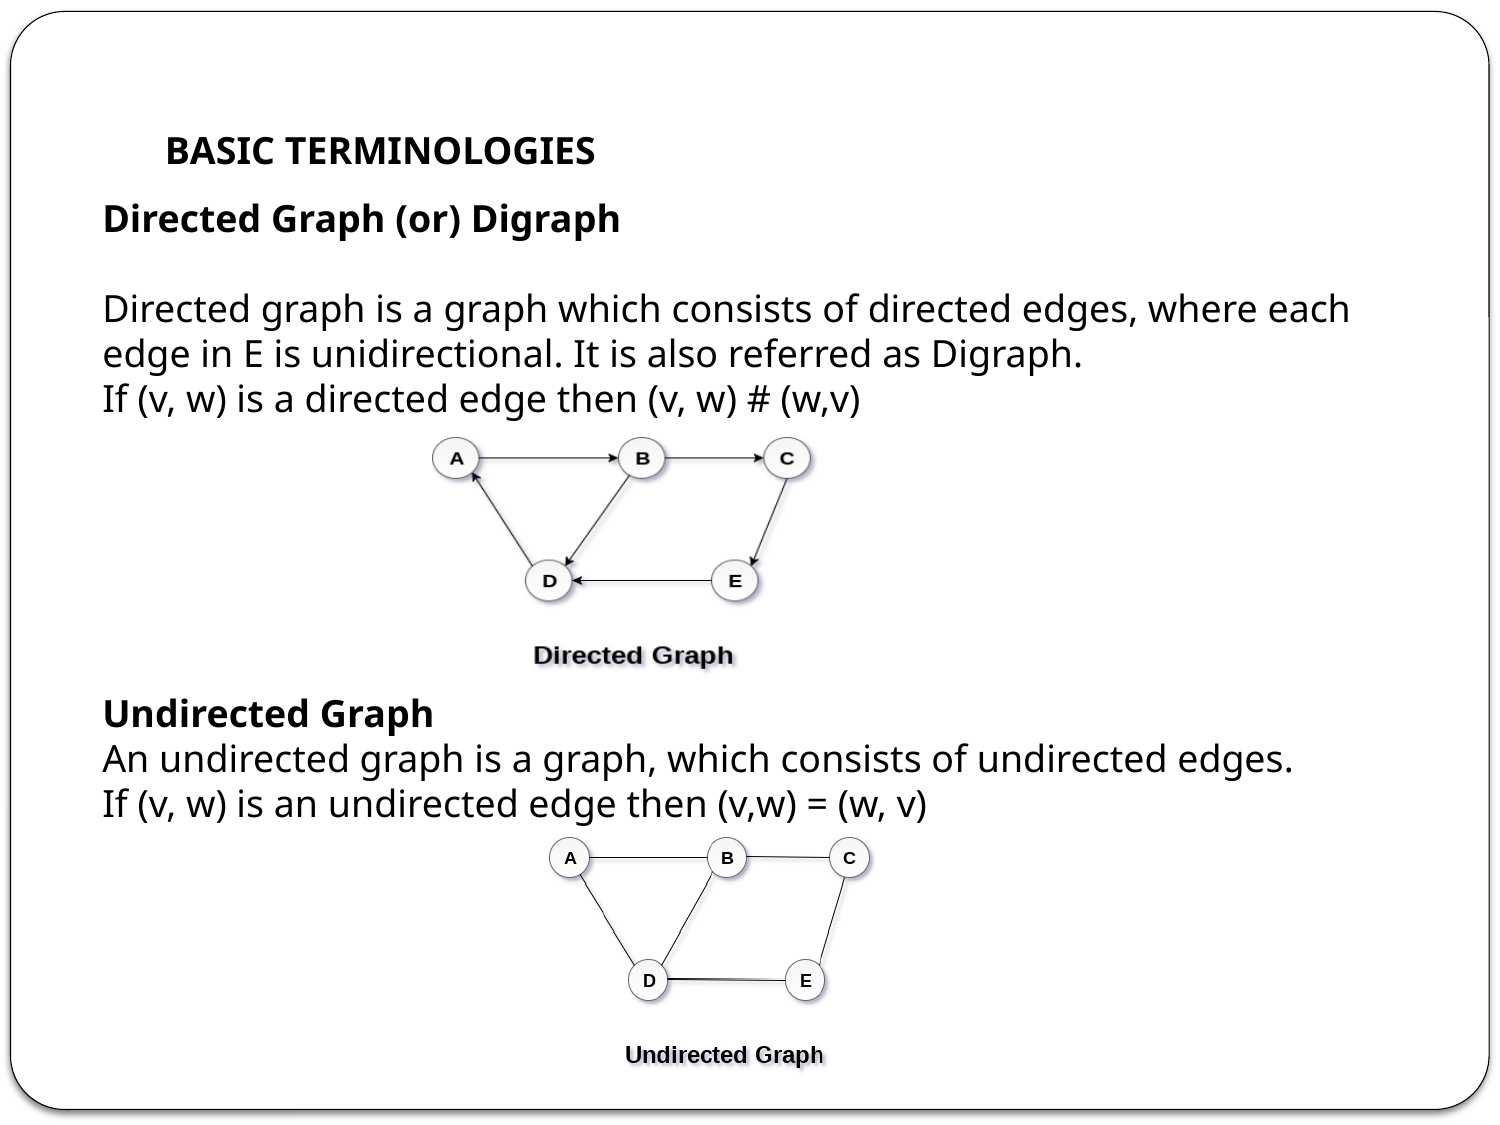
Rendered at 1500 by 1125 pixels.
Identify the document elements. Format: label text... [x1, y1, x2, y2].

text_box Directed Graph (or) Digraph Directed graph is a graph which consists of directed edges, where each edge in E is unidirectional. It is also referred as Digraph. If (v, w) is a directed edge then (v, w) # (w,v) Undirected Graph An undirected graph is a graph, which consists of undirected edges. If (v, w) is an undirected edge then (v,w) = (w, v) [87, 187, 1413, 1103]
picture [432, 437, 818, 676]
picture [549, 837, 876, 1076]
title BASIC TERMINOLOGIES [150, 45, 1425, 233]
